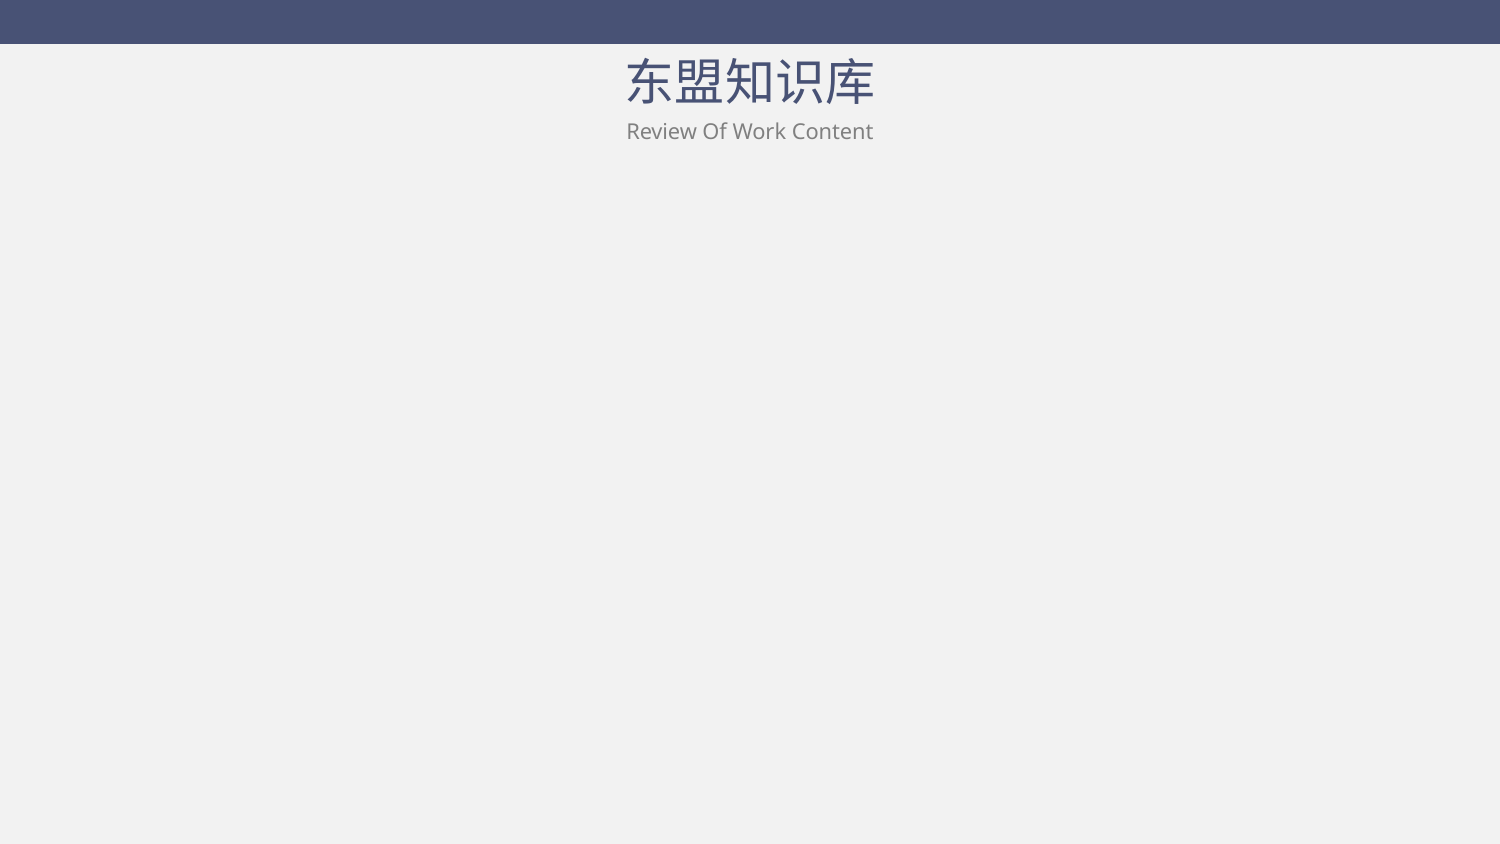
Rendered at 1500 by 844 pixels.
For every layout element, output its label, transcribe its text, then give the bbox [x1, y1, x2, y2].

text_box 东盟知识库 [610, 43, 890, 110]
text_box Review Of Work Content [592, 110, 908, 152]
